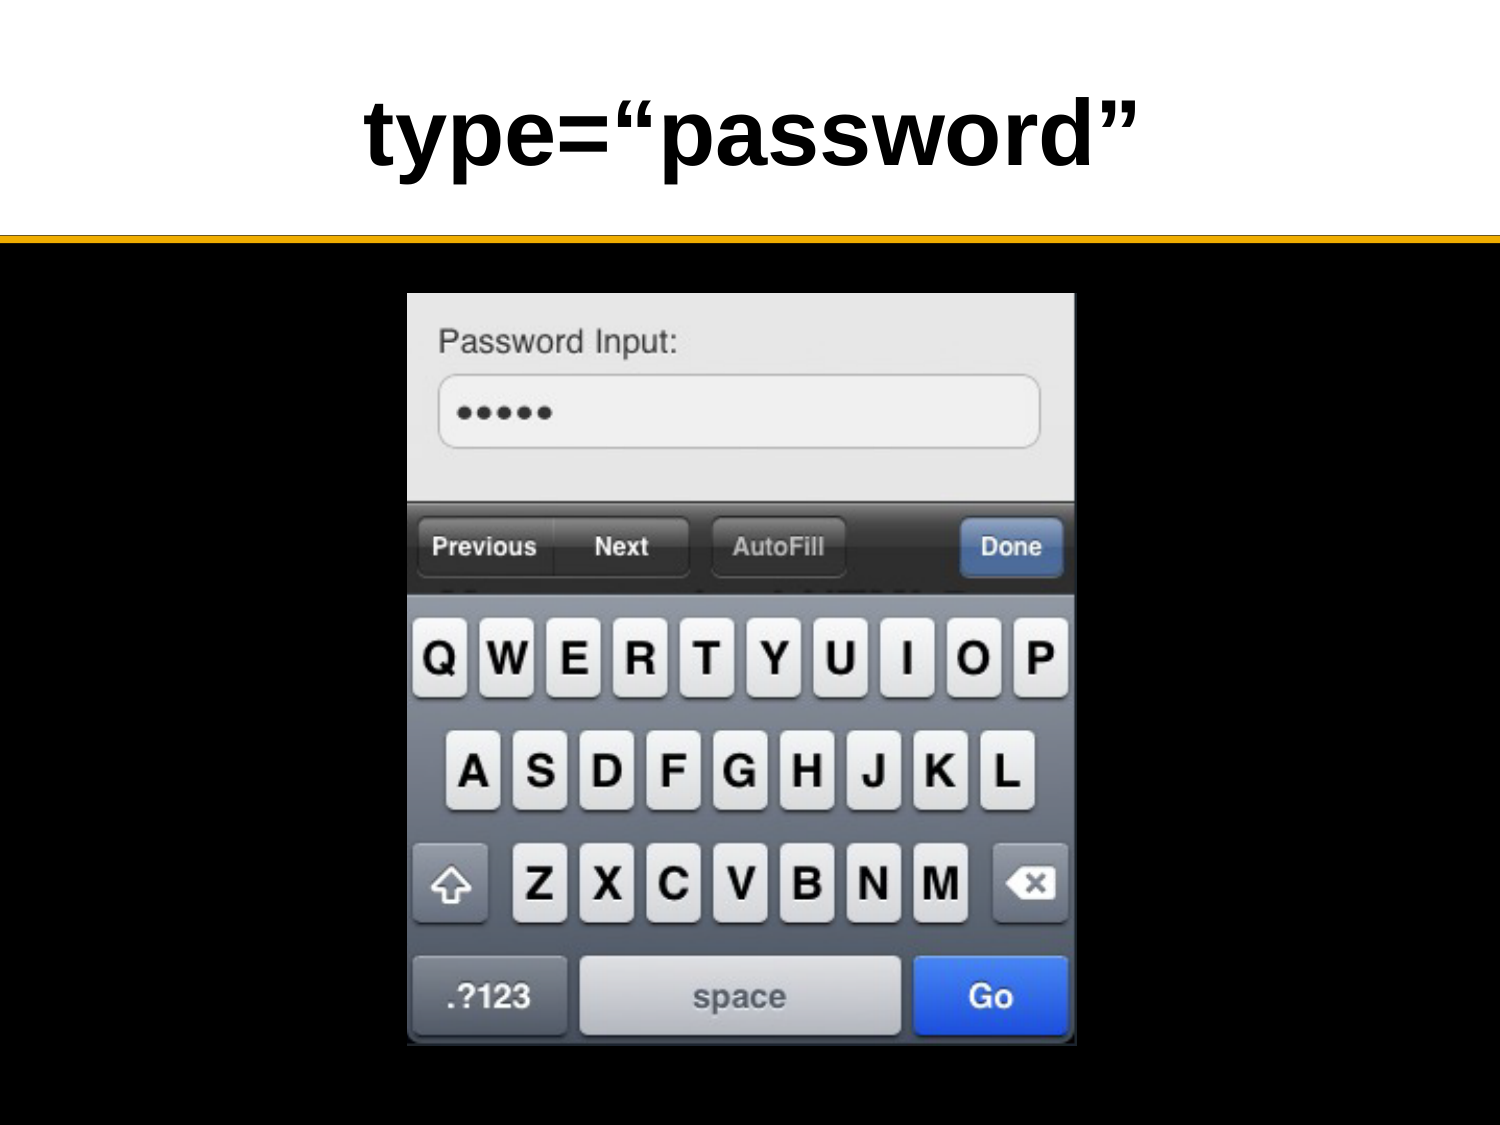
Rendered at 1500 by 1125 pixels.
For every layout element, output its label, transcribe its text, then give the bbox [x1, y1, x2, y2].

picture [407, 293, 1077, 1046]
title type=“password” [75, 25, 1425, 231]
